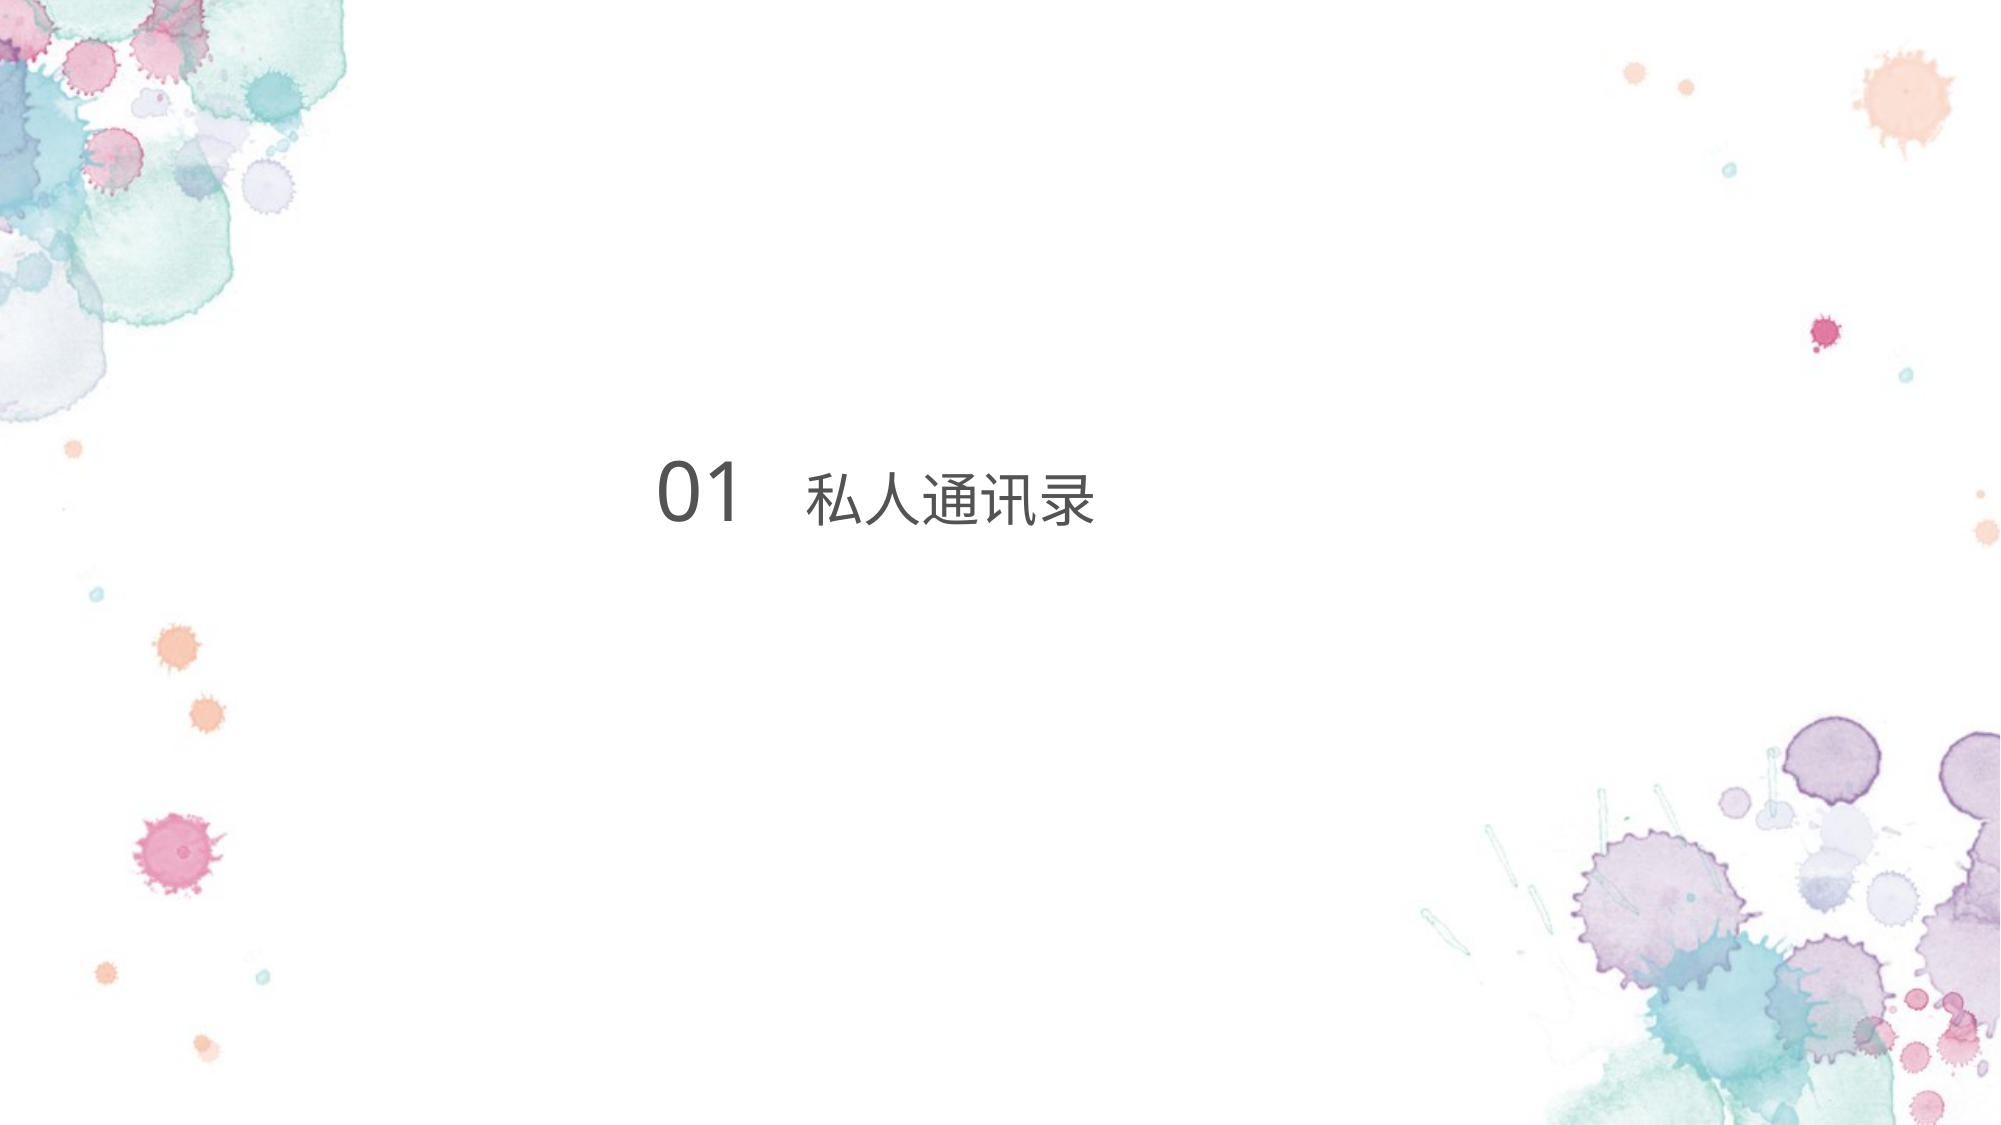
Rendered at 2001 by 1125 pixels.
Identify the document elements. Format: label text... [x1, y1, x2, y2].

picture [0, 0, 2001, 1125]
text_box 01 私人通讯录 [640, 430, 1442, 546]
